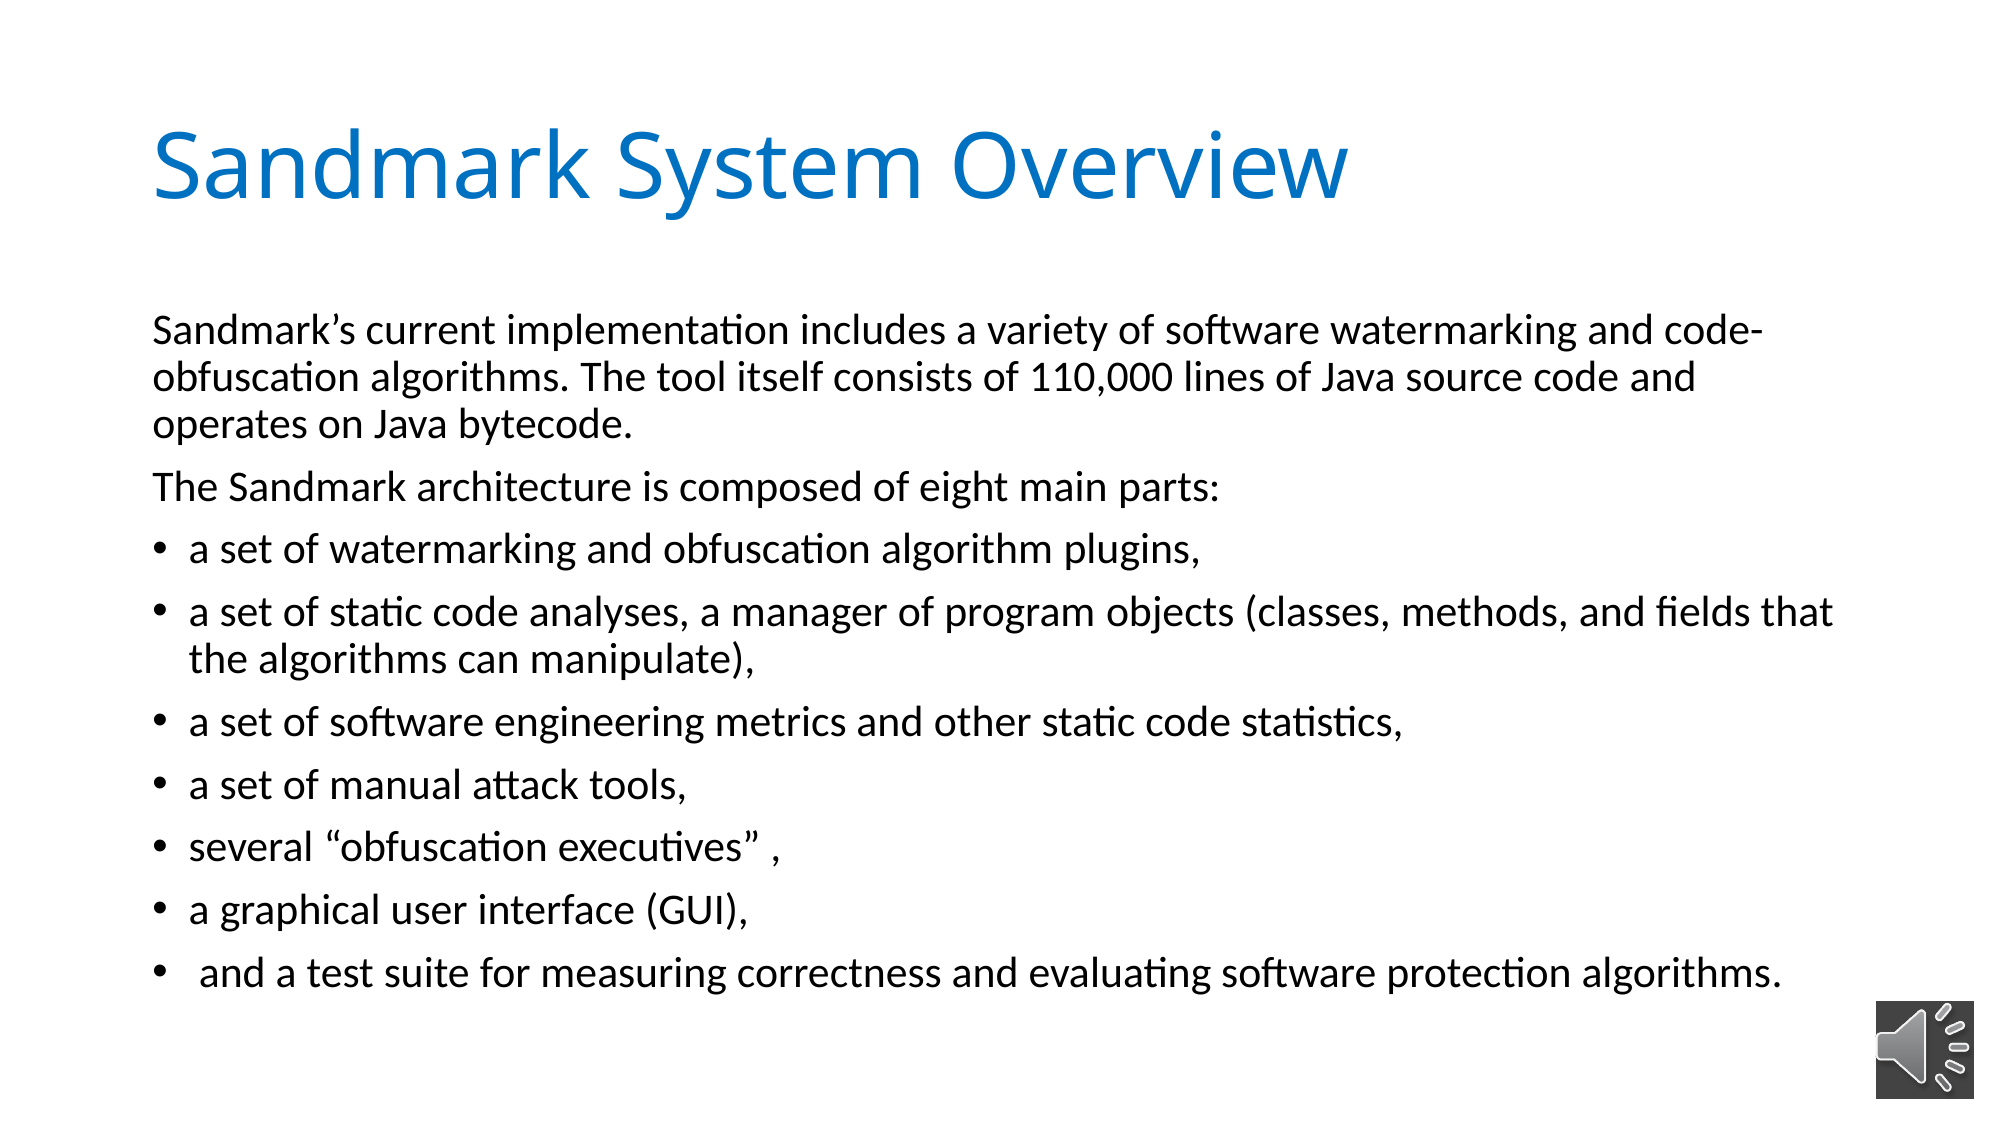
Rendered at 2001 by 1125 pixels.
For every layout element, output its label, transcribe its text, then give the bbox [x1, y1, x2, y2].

title Sandmark System Overview [137, 59, 1863, 278]
picture [1874, 999, 1975, 1100]
list Sandmark’s current implementation includes a variety of software watermarking and code-obfuscation algorithms. The tool itself consists of 110,000 lines of Java source code and operates on Java bytecode. The Sandmark architecture is composed of eight main parts: a set of watermarking and obfuscation algorithm plugins, a set of static code analyses, a manager of program objects (classes, methods, and fields that the algorithms can manipulate), a set of software engineering metrics and other static code statistics, a set of manual attack tools, several “obfuscation executives” , a graphical user interface (GUI), and a test suite for measuring correctness and evaluating software protection algorithms. [137, 299, 1863, 1014]
